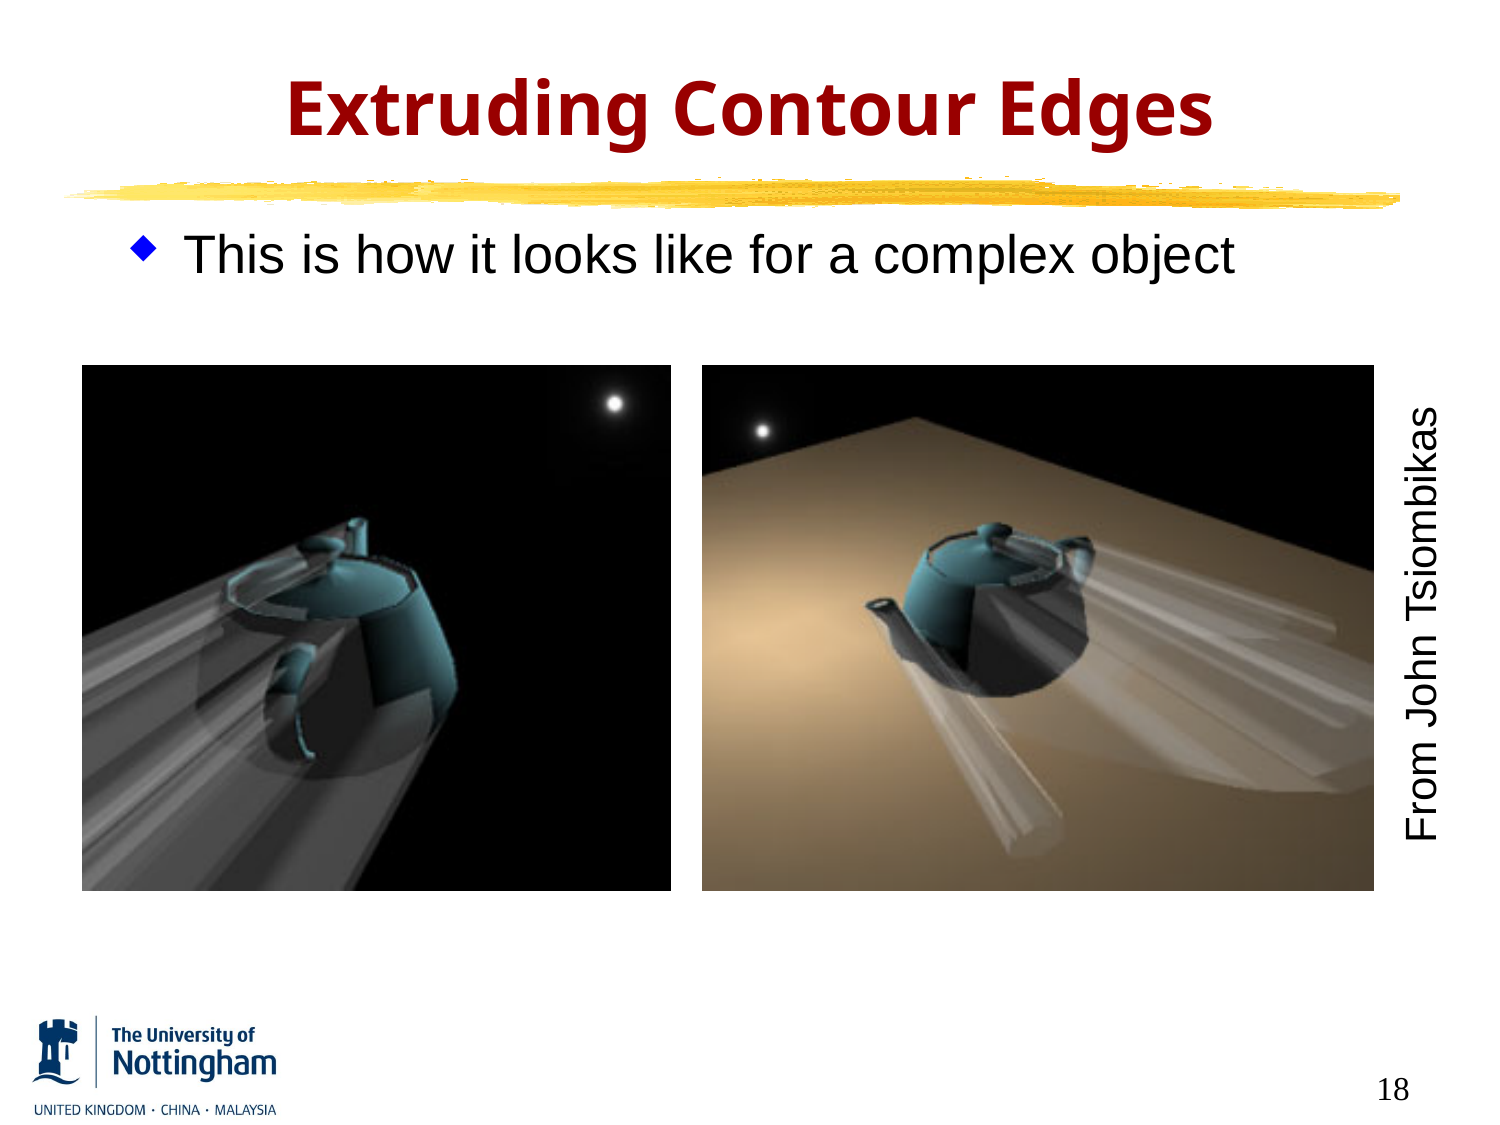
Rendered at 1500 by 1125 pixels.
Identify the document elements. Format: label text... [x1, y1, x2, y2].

picture [81, 365, 671, 891]
title Extruding Contour Edges [112, 37, 1388, 173]
slide_number 17 [1074, 1056, 1426, 1117]
text_box From John Tsiombikas [1384, 387, 1453, 858]
list This is how it looks like for a complex object [111, 218, 1388, 938]
picture [23, 1011, 293, 1125]
picture [64, 172, 1400, 216]
picture [702, 365, 1375, 891]
